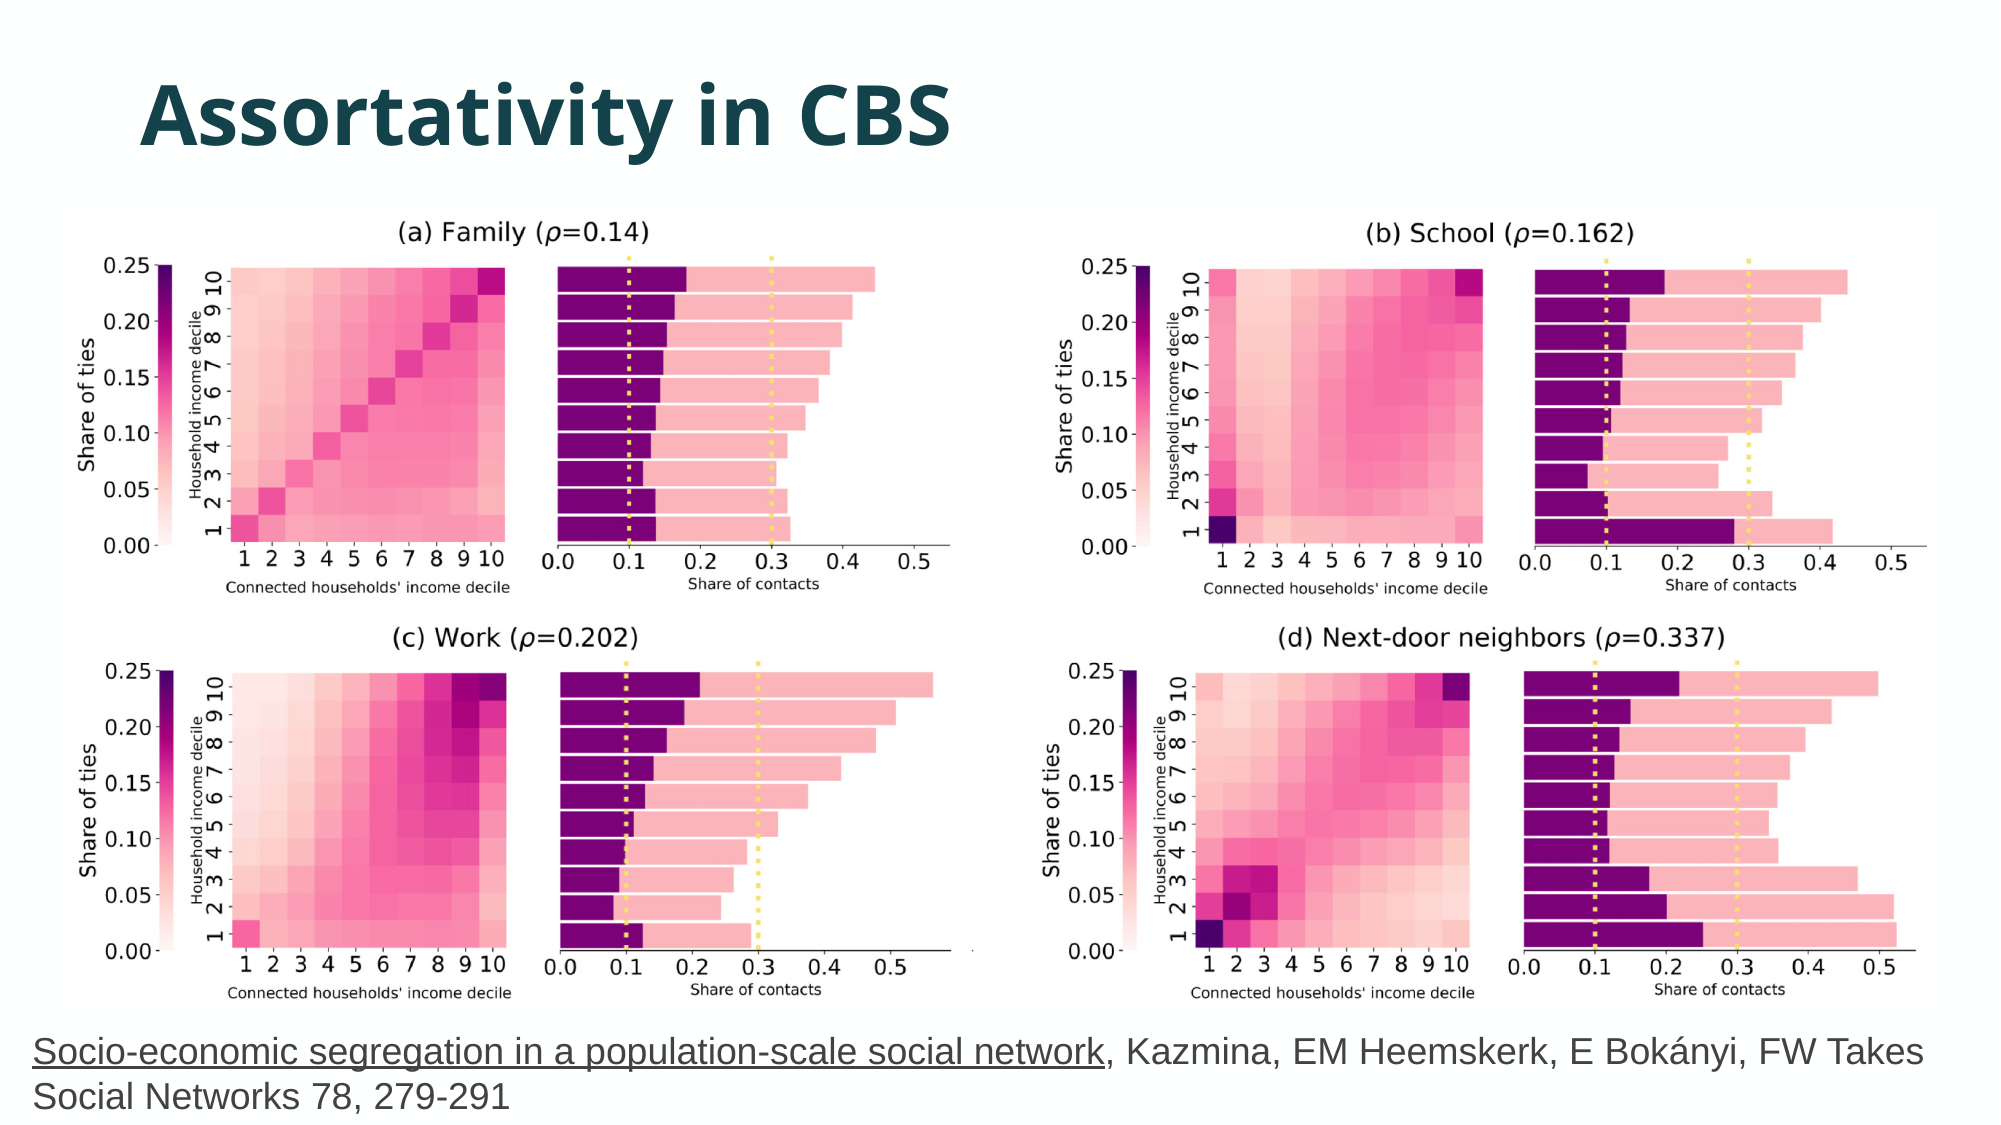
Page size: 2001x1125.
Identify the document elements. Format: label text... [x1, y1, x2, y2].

picture [73, 217, 1927, 1001]
title Assortativity in CBS [125, 66, 1751, 217]
text_box Socio-economic segregation in a population-scale social network, Kazmina, EM Heemskerk, E Bokányi, FW Takes Social Networks 78, 279-291 [17, 1019, 1941, 1125]
